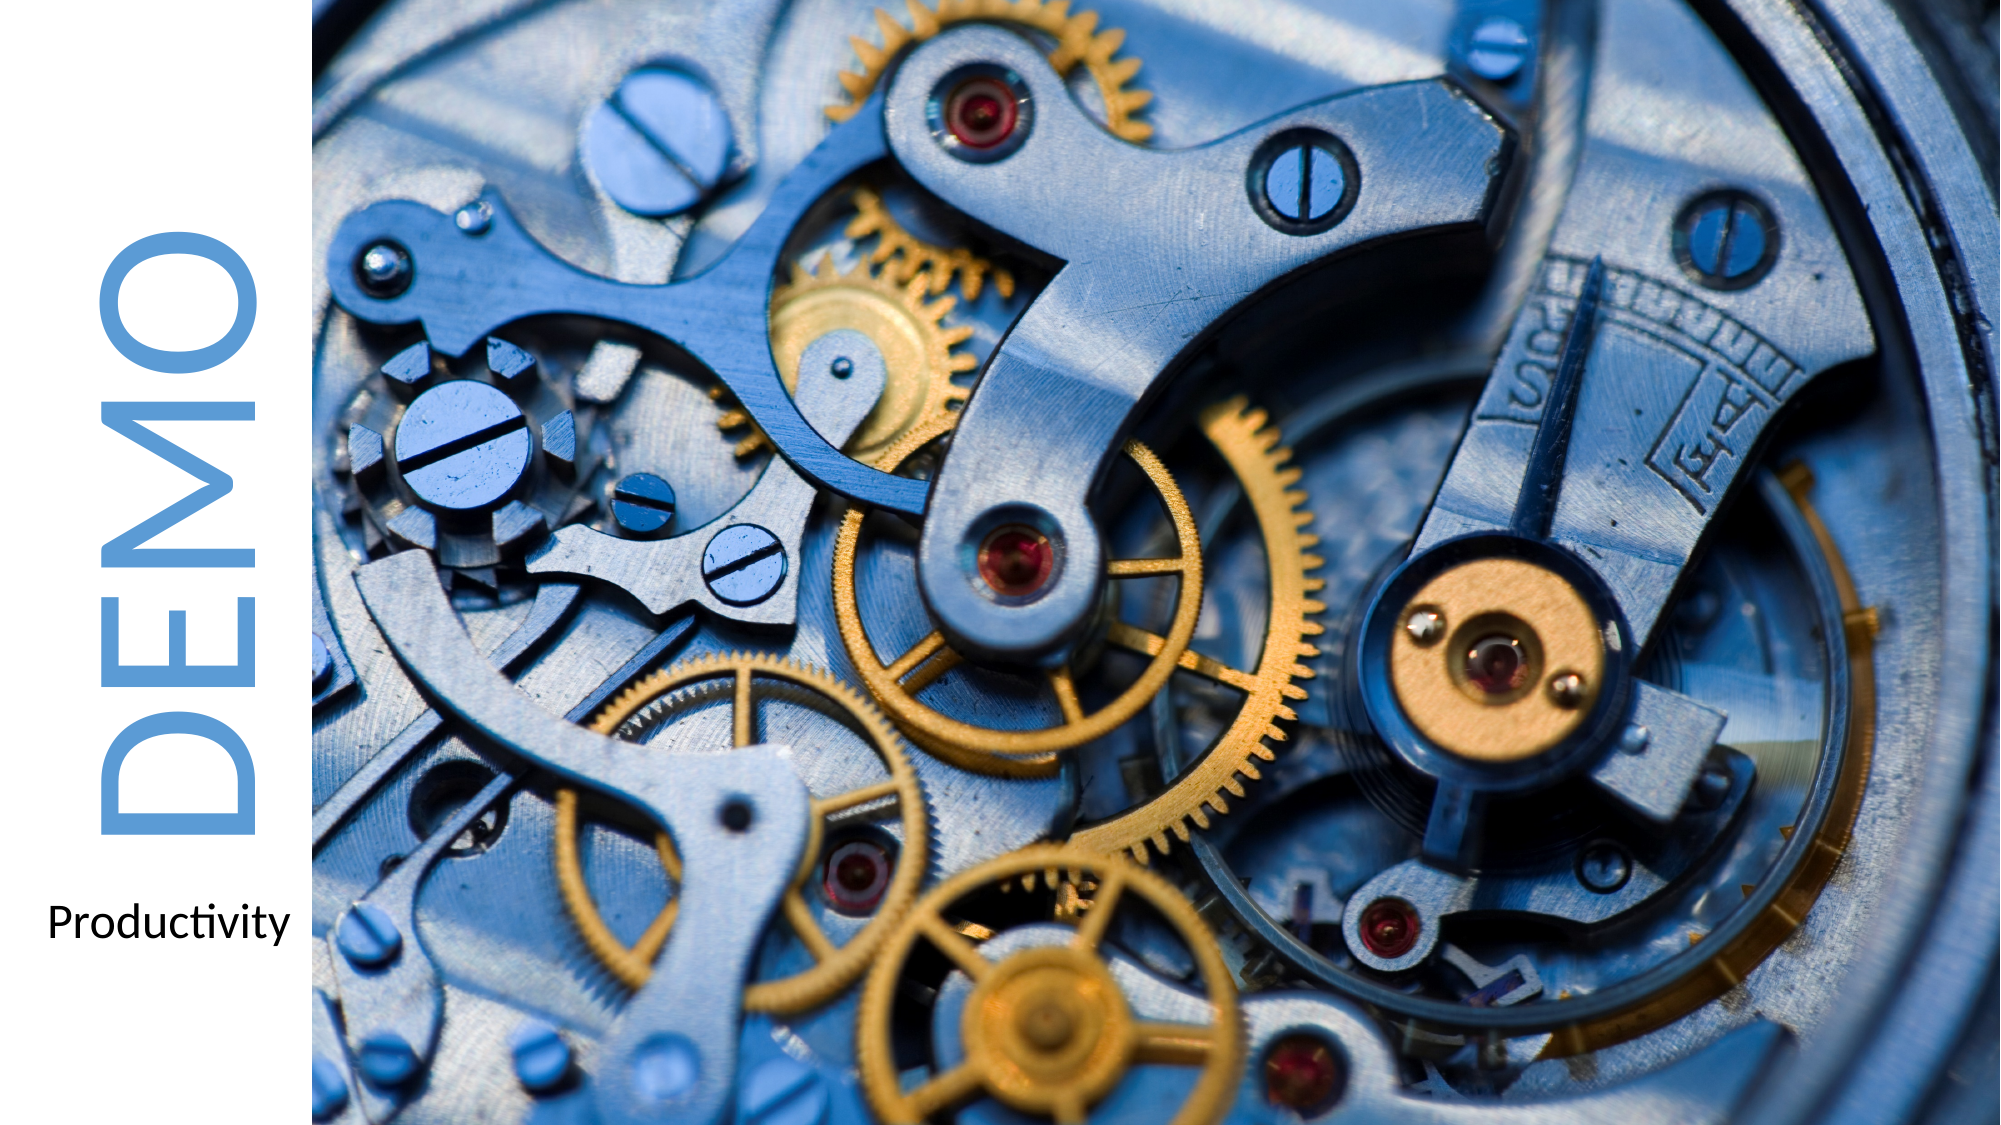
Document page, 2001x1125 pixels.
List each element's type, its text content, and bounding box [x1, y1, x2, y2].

text_box DEMO [8, 208, 311, 867]
text_box Productivity [32, 881, 306, 957]
picture [312, 0, 2000, 1125]
